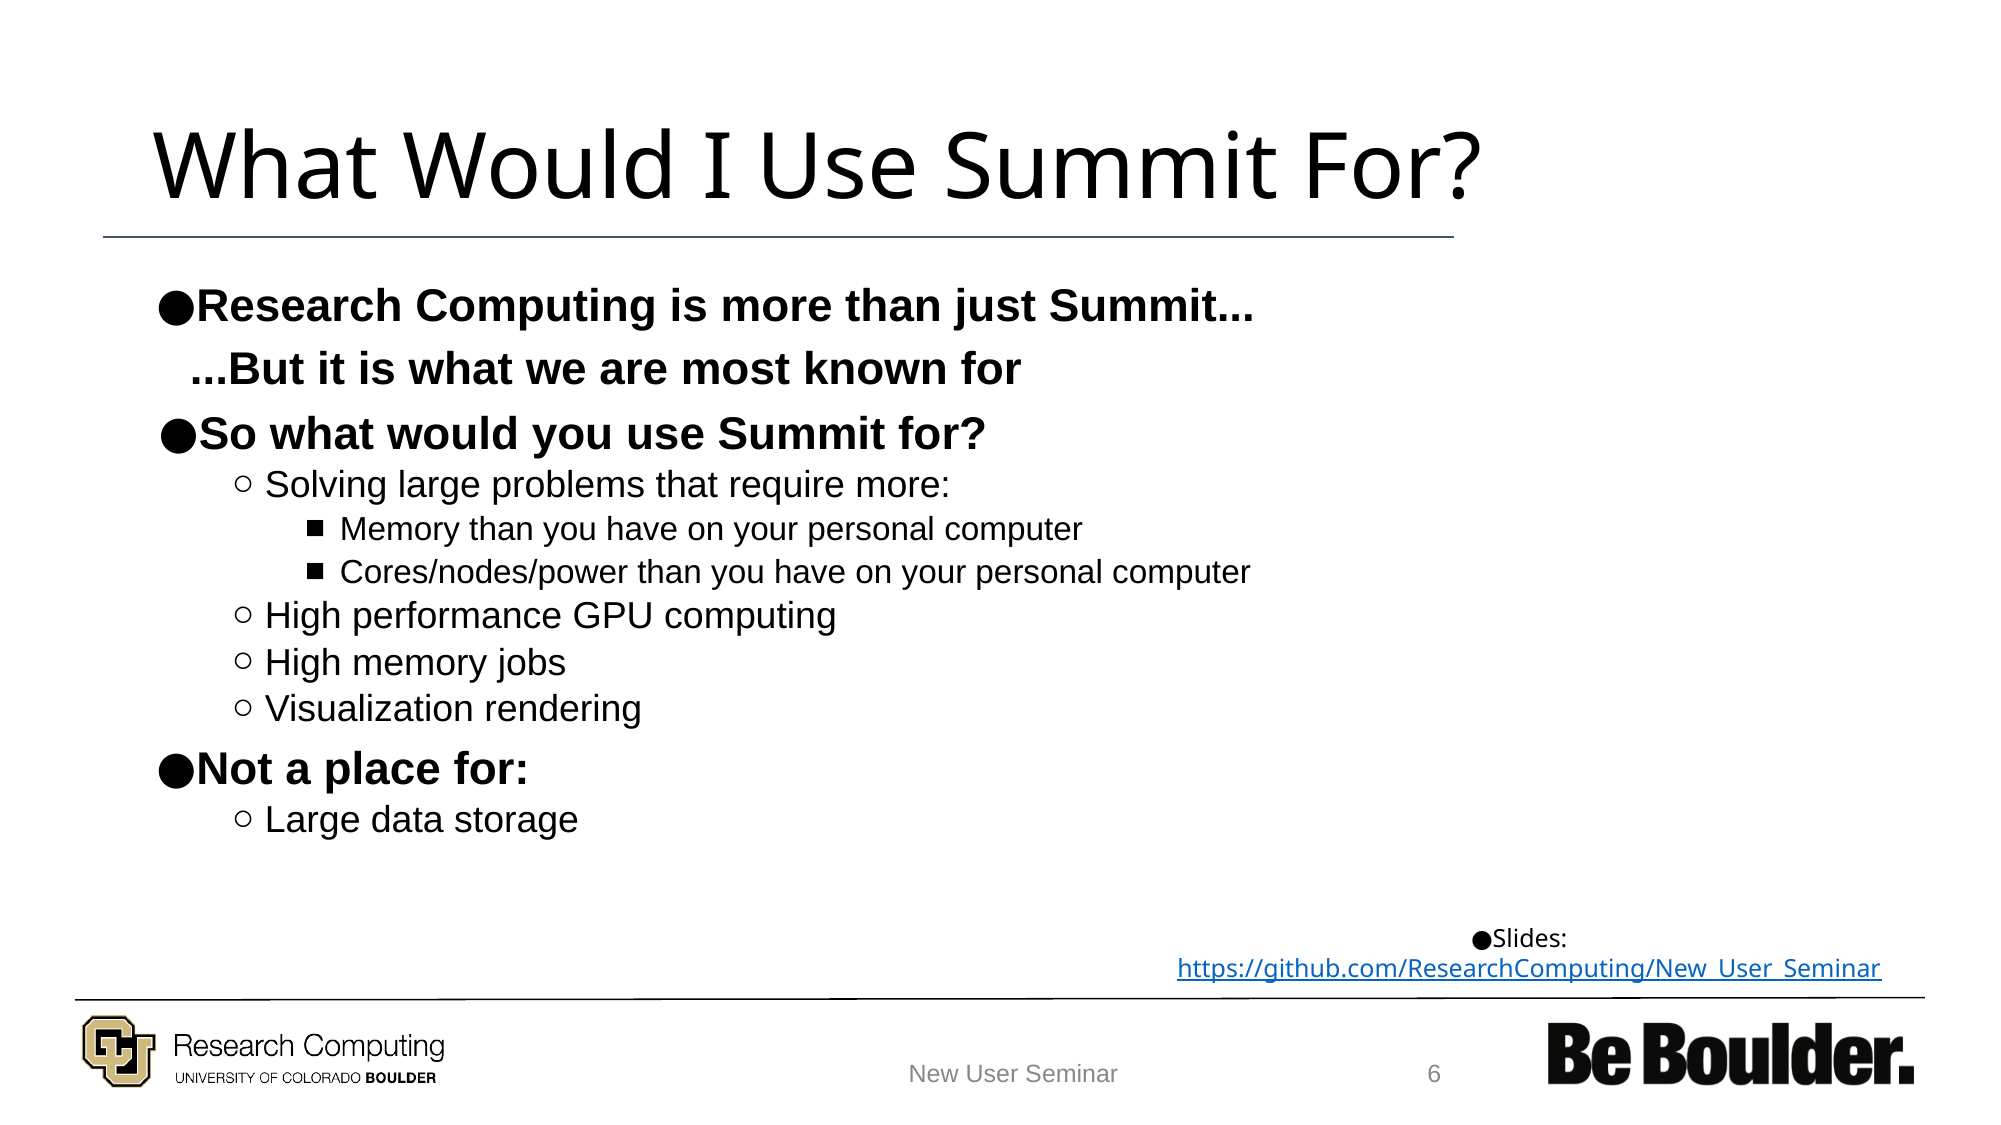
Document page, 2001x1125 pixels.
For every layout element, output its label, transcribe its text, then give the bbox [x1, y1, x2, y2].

list Research Computing is more than just Summit... ...But it is what we are most known for So what would you use Summit for? Solving large problems that require more: Memory than you have on your personal computer Cores/nodes/power than you have on your personal computer High performance GPU computing High memory jobs Visualization rendering Not a place for: Large data storage [137, 259, 1863, 961]
footer New User Seminar [676, 1042, 1352, 1103]
picture [1524, 1015, 1938, 1088]
slide_number ‹#› [1412, 1042, 1525, 1103]
title What Would I Use Summit For? [137, 59, 1863, 259]
picture [81, 1015, 444, 1088]
text_box Slides: https://github.com/ResearchComputing/New_User_Seminar [1091, 917, 1938, 993]
